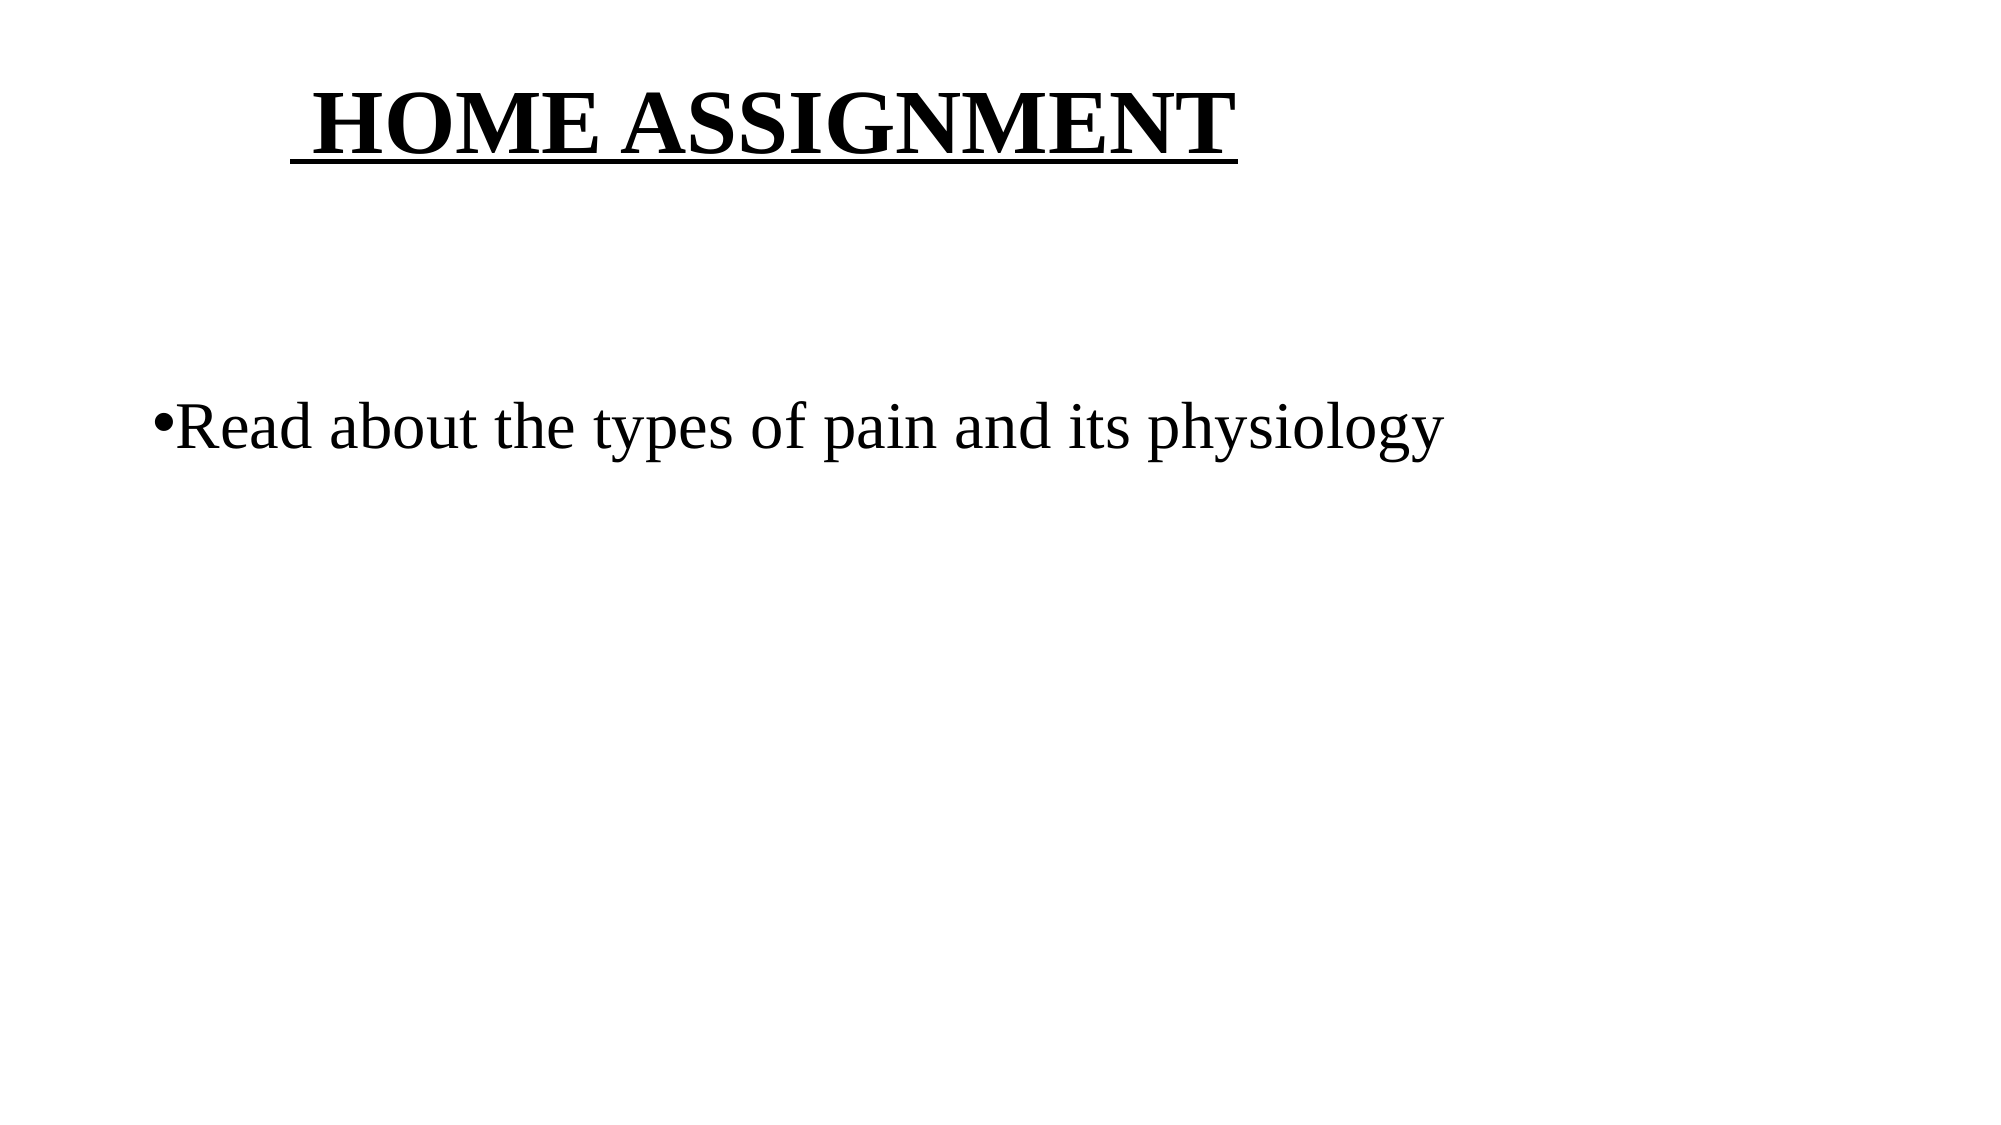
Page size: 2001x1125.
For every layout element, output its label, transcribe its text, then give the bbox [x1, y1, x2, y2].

title HOME ASSIGNMENT [275, 70, 2000, 289]
list Read about the types of pain and its physiology [137, 362, 1863, 1076]
